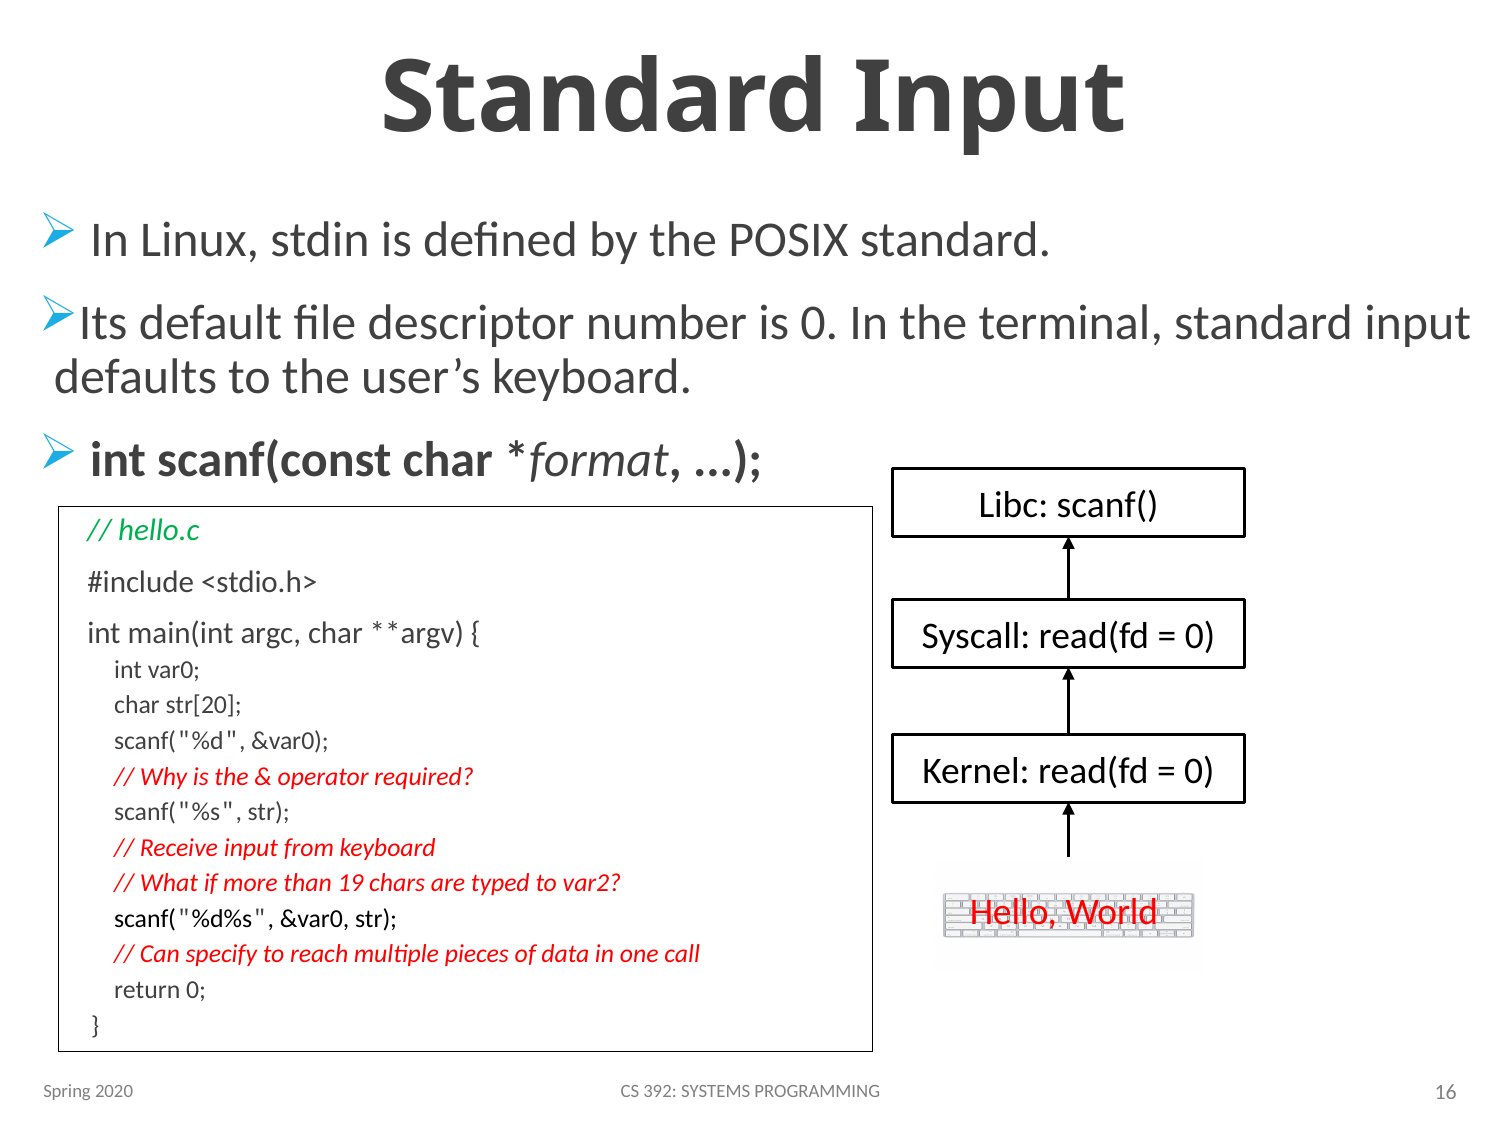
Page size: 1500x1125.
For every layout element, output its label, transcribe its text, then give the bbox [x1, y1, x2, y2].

footer CS 392: Systems Programming [453, 1059, 1047, 1120]
picture [935, 857, 1202, 973]
slide_number Spring 2020 [28, 1059, 333, 1120]
slide_number 16 [1310, 1060, 1472, 1121]
text_box Libc: scanf() [891, 467, 1246, 538]
text_box In Linux, stdin is defined by the POSIX standard. Its default file descriptor number is 0. In the terminal, standard input defaults to the user’s keyboard. int scanf(const char *format, ...); [38, 205, 1483, 997]
text_box Kernel: read(fd = 0) [891, 733, 1246, 804]
text_box Syscall: read(fd = 0) [891, 598, 1246, 669]
title Standard Input [135, 5, 1373, 160]
list // hello.c #include <stdio.h> int main(int argc, char **argv) { int var0; char str[20]; scanf("%d", &var0); // Why is the & operator required? scanf("%s", str); // Receive input from keyboard // What if more than 19 chars are typed to var2? scanf("%d%s", &var0, str); // Can specify to reach multiple pieces of data in one call return 0; } [58, 997, 873, 1052]
